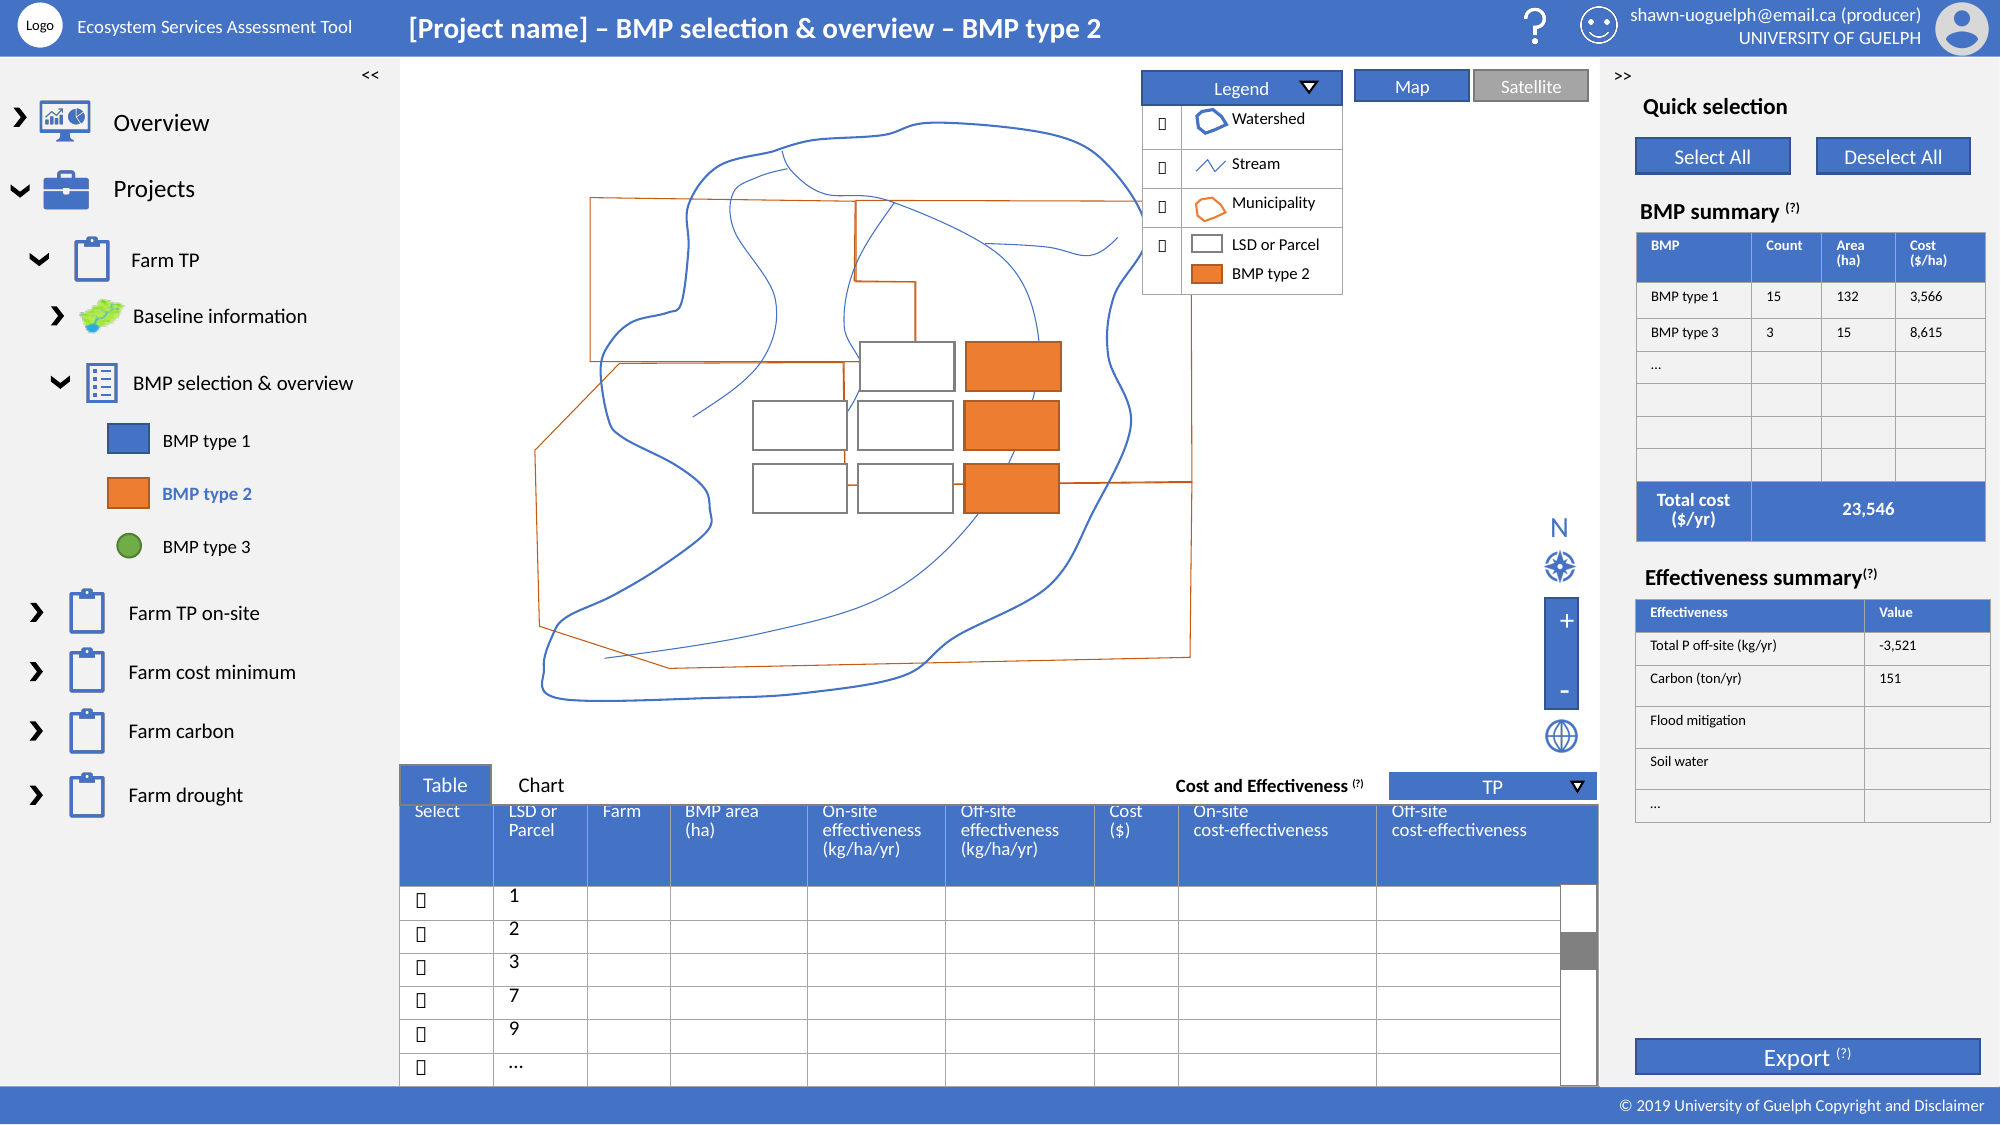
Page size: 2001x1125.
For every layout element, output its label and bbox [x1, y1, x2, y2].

table_cell [1752, 482, 1985, 541]
table_cell [1179, 1054, 1376, 1086]
table_cell [1095, 887, 1178, 920]
table_cell [588, 887, 670, 920]
table_header [588, 806, 670, 886]
table_cell [1865, 749, 1990, 789]
table_cell [400, 987, 493, 1019]
text_box [0, 0, 2000, 1125]
table_cell [808, 954, 945, 986]
table_cell [1896, 384, 1985, 416]
table_cell [494, 987, 587, 1019]
table_header [1636, 600, 1864, 632]
table_cell [1636, 633, 1864, 665]
table_cell [494, 1020, 587, 1053]
table_cell [1377, 1020, 1560, 1053]
table_cell [1752, 352, 1821, 383]
table_header [401, 766, 490, 804]
table_cell [1752, 384, 1821, 416]
table_cell [1377, 887, 1560, 920]
table_cell [946, 954, 1094, 986]
table_cell [1377, 1054, 1560, 1086]
table_cell [1637, 417, 1751, 448]
table_header [494, 806, 587, 886]
table_cell [1896, 283, 1985, 318]
table_cell [808, 921, 945, 953]
table_cell [808, 1020, 945, 1053]
table_cell [400, 921, 493, 953]
table_cell [588, 1020, 670, 1053]
table_cell [1179, 987, 1376, 1019]
table_header [1752, 233, 1821, 282]
table_cell [1752, 319, 1821, 351]
table_cell [946, 921, 1094, 953]
table_header [671, 806, 807, 886]
table_cell [400, 1020, 493, 1053]
table_header [492, 765, 1598, 804]
table_cell [671, 954, 807, 986]
table_cell [1095, 1020, 1178, 1053]
table_cell [1822, 352, 1895, 383]
table_cell [946, 1020, 1094, 1053]
table_cell [494, 1054, 587, 1086]
table_cell [1377, 987, 1560, 1019]
table_header [1179, 806, 1376, 886]
table_cell [671, 887, 807, 920]
table_cell [1865, 707, 1990, 748]
table_cell [400, 1054, 493, 1086]
table_cell [671, 987, 807, 1019]
table_cell [808, 1054, 945, 1086]
table_cell [494, 921, 587, 953]
table_header [1637, 233, 1751, 282]
table_cell [1896, 352, 1985, 383]
table_cell [1896, 449, 1985, 481]
table_cell [1896, 319, 1985, 351]
table_header [946, 806, 1094, 886]
table_cell [494, 887, 587, 920]
table_cell [1822, 449, 1895, 481]
table_cell [1179, 887, 1376, 920]
table_cell [1636, 749, 1864, 789]
table_cell [1865, 666, 1990, 706]
table_header [1822, 233, 1895, 282]
table_cell [588, 987, 670, 1019]
table_cell [1752, 417, 1821, 448]
table_cell [671, 1020, 807, 1053]
table_header [1896, 233, 1985, 282]
table_cell [400, 887, 493, 920]
table_cell [1636, 707, 1864, 748]
table_cell [808, 887, 945, 920]
table_header [808, 806, 945, 886]
table_cell [1179, 921, 1376, 953]
table_cell [1095, 1054, 1178, 1086]
table_cell [1192, 228, 1342, 294]
table_cell [1377, 921, 1560, 953]
table_cell [1865, 633, 1990, 665]
table_cell [1896, 417, 1985, 448]
table_cell [946, 1054, 1094, 1086]
table_cell [1752, 449, 1821, 481]
table_cell [1637, 449, 1751, 481]
table_cell [1822, 384, 1895, 416]
table_cell [1377, 954, 1560, 986]
table_cell [588, 1054, 670, 1086]
table_header [1377, 806, 1598, 886]
table_cell [1095, 987, 1178, 1019]
table_cell [1636, 666, 1864, 706]
table_cell [1822, 417, 1895, 448]
table_cell [1095, 921, 1178, 953]
table_cell [1637, 384, 1751, 416]
table_cell [1637, 283, 1751, 318]
table_cell [494, 954, 587, 986]
table_cell [946, 987, 1094, 1019]
table_cell [1179, 1020, 1376, 1053]
table_cell [1095, 954, 1178, 986]
table_header [1095, 806, 1178, 886]
picture [65, 232, 119, 286]
table_cell [1822, 283, 1895, 318]
table_cell [946, 887, 1094, 920]
table_cell [1179, 954, 1376, 986]
table_cell [588, 921, 670, 953]
table_cell [1865, 790, 1990, 822]
table_cell [1637, 352, 1751, 383]
table_header [1865, 600, 1990, 632]
table_cell [400, 954, 493, 986]
table_cell [1752, 283, 1821, 318]
table_cell [671, 921, 807, 953]
table_cell [1637, 319, 1751, 351]
table_cell [1636, 790, 1864, 822]
table_cell [1637, 482, 1751, 541]
table_cell [1192, 222, 1342, 227]
table_header [400, 806, 493, 886]
table_cell [588, 954, 670, 986]
table_cell [1822, 319, 1895, 351]
table_cell [671, 1054, 807, 1086]
table_cell [808, 987, 945, 1019]
